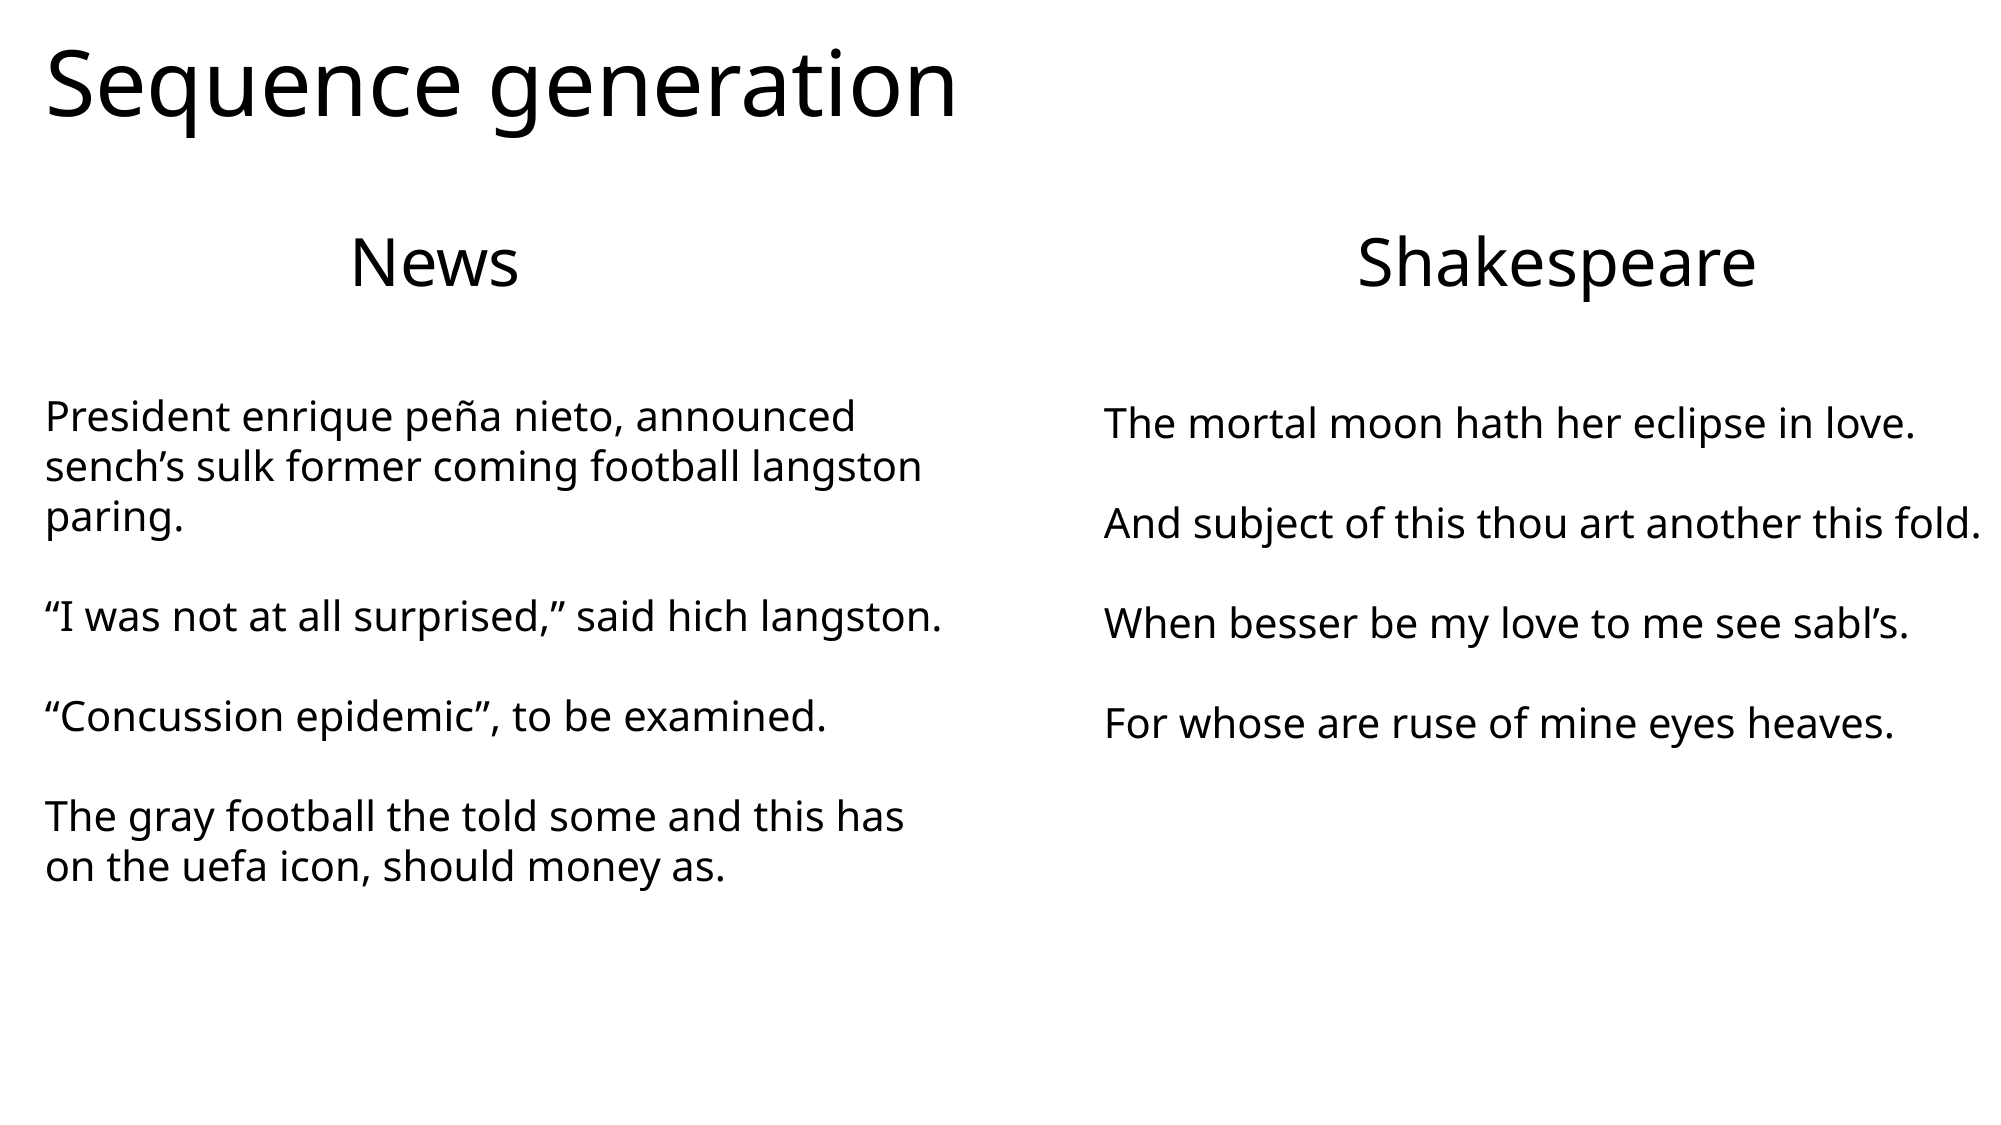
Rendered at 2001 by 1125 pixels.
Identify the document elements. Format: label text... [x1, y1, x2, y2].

text_box Shakespeare [1342, 212, 1774, 308]
text_box President enrique peña nieto, announced sench’s sulk former coming football langston paring. “I was not at all surprised,” said hich langston. “Concussion epidemic”, to be examined. The gray football the told some and this has on the uefa icon, should money as. [30, 381, 970, 897]
text_box News [334, 212, 537, 308]
text_box Sequence generation [30, 29, 2000, 248]
text_box The mortal moon hath her eclipse in love. And subject of this thou art another this fold. When besser be my love to me see sabl’s. For whose are ruse of mine eyes heaves. [1089, 388, 2000, 954]
